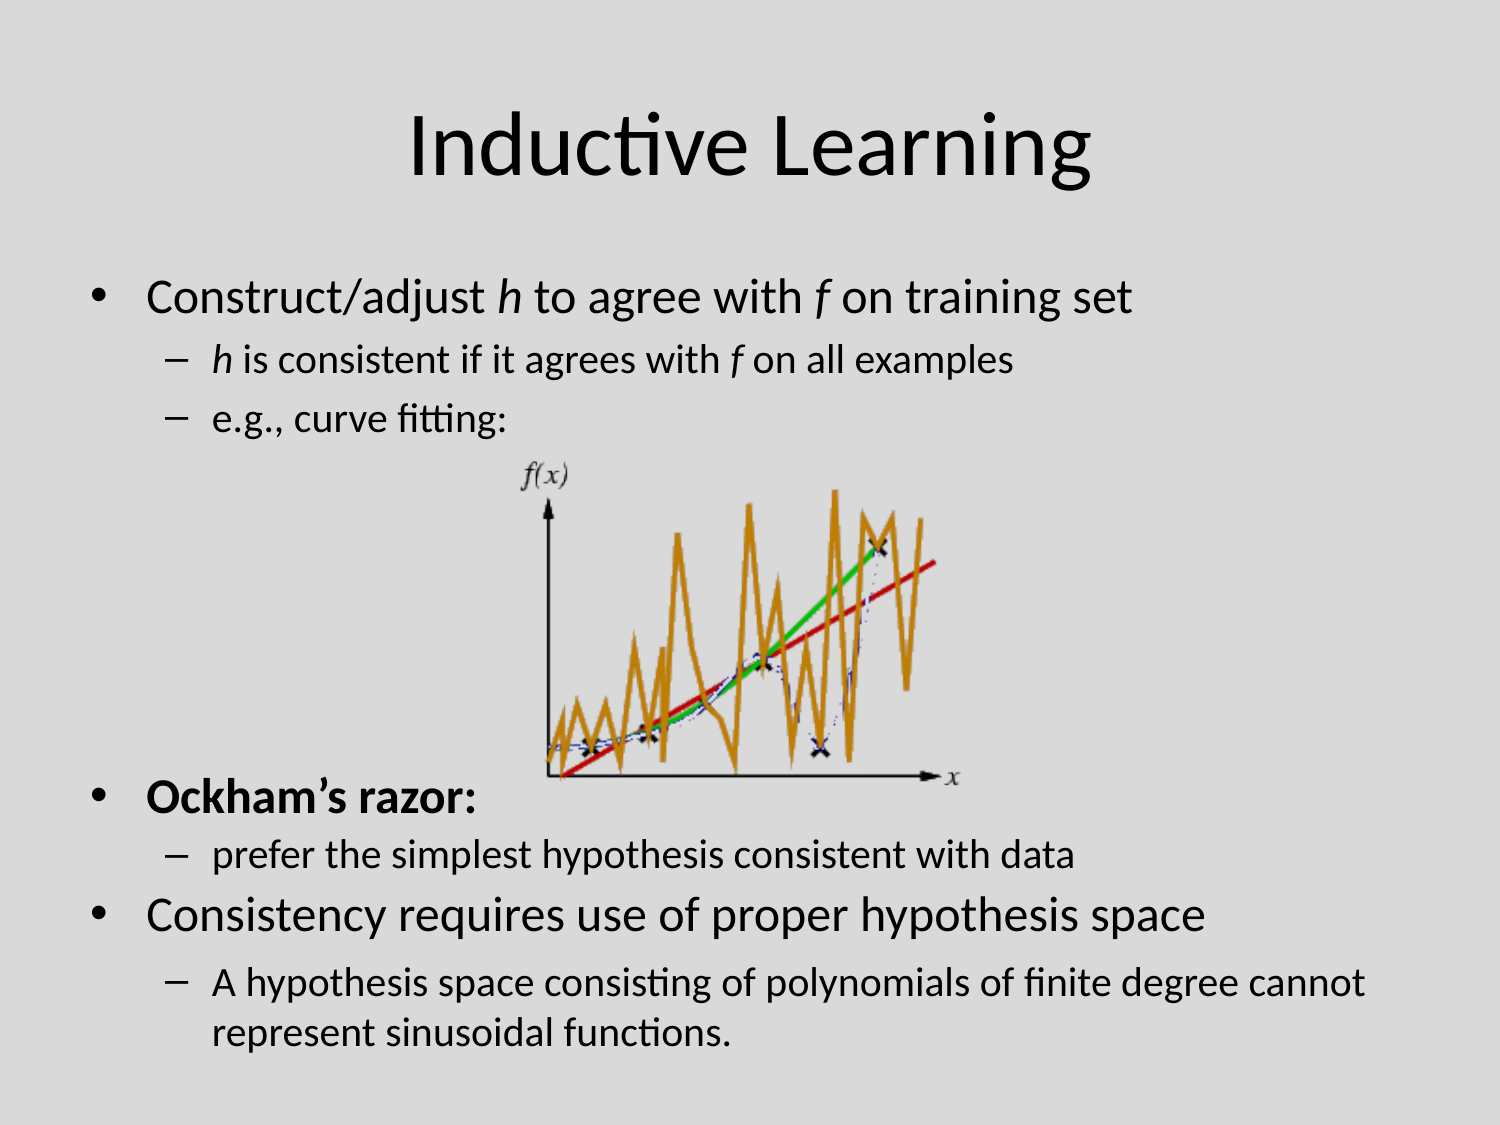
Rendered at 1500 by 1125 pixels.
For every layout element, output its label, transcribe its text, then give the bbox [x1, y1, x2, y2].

title Inductive Learning [75, 45, 1425, 233]
picture [519, 455, 965, 804]
list Construct/adjust h to agree with f on training set h is consistent if it agrees with f on all examples e.g., curve fitting: Ockham’s razor: prefer the simplest hypothesis consistent with data Consistency requires use of proper hypothesis space A hypothesis space consisting of polynomials of finite degree cannot represent sinusoidal functions. [75, 262, 1425, 1083]
